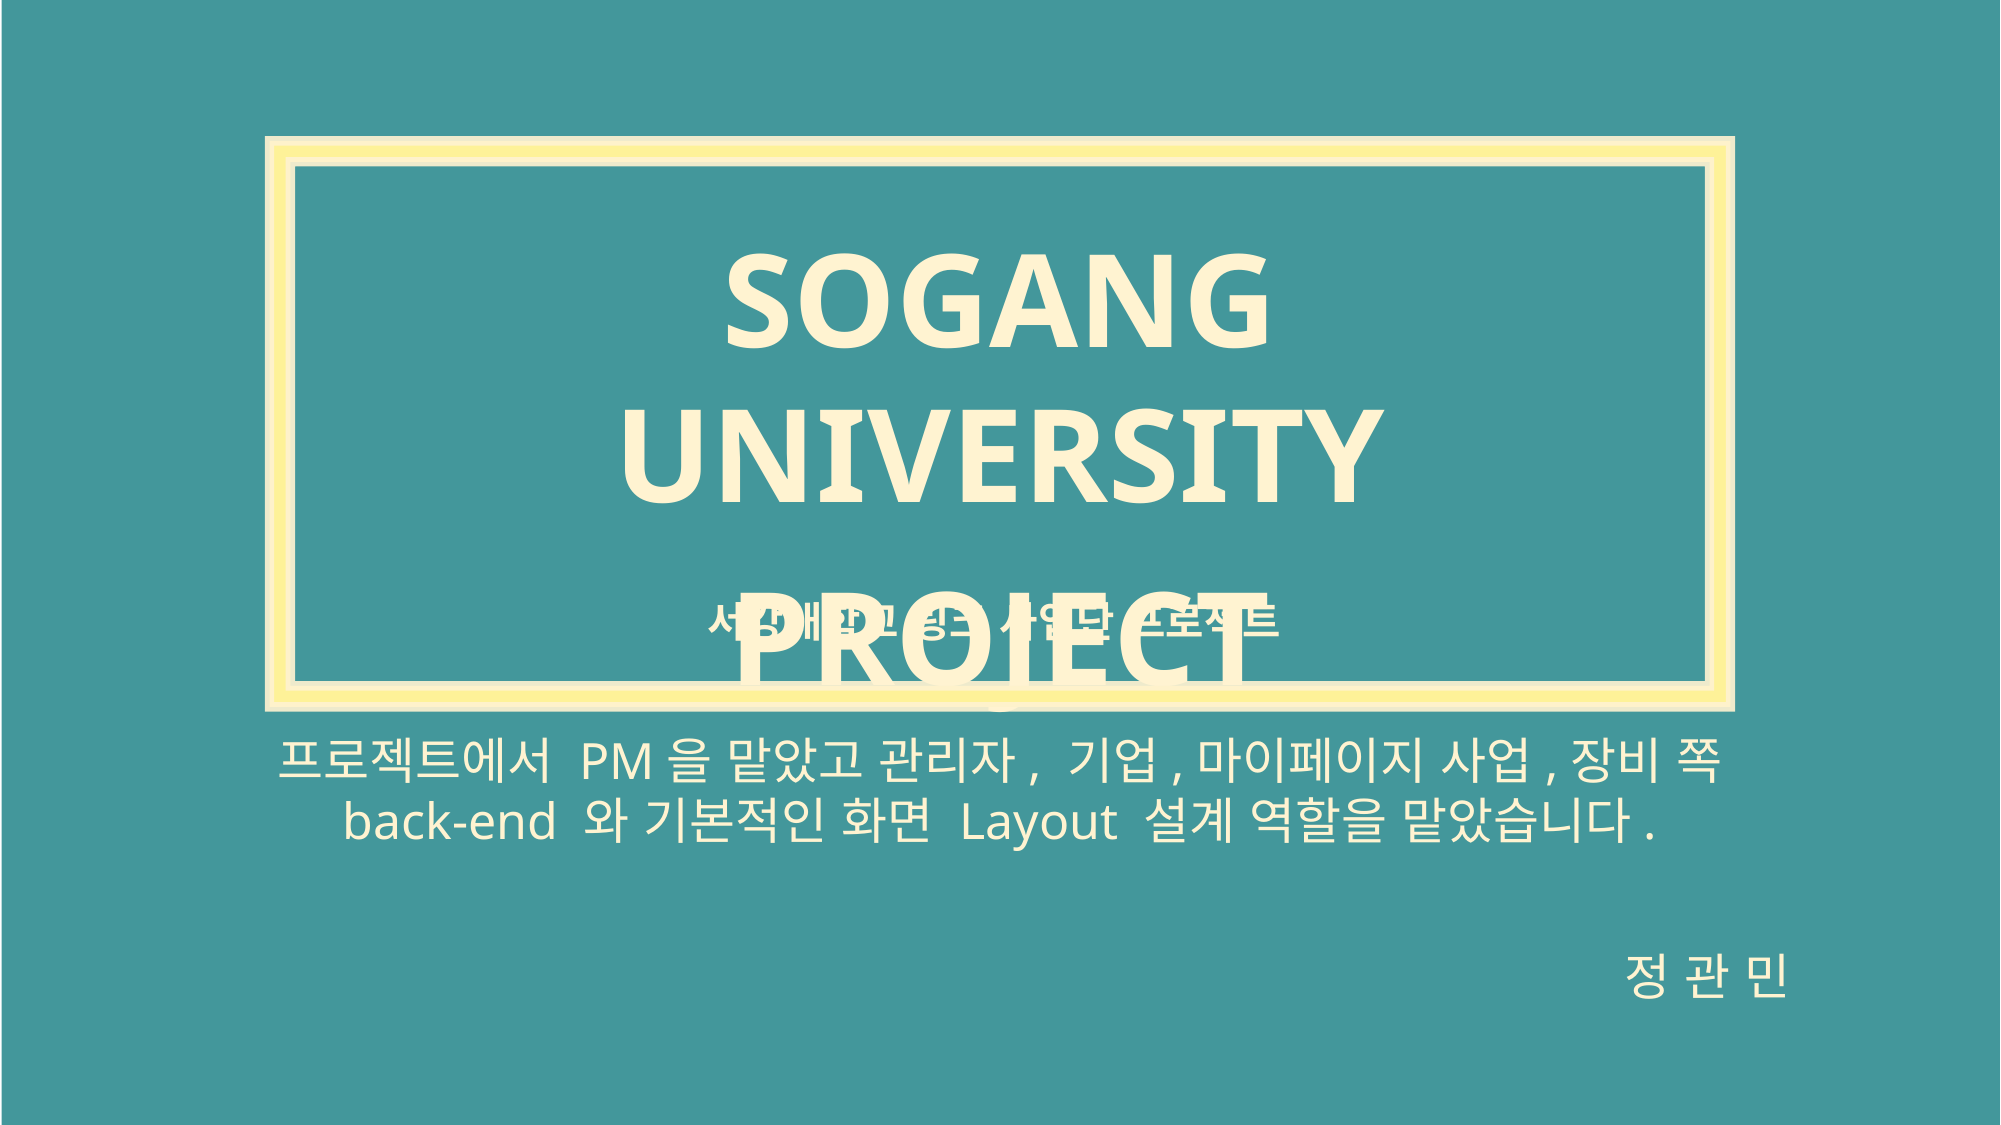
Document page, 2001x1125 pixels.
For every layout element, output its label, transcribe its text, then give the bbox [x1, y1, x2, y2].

text_box 프로젝트에서 PM을 맡았고 관리자, 기업,마이페이지 사업,장비 쪽 back-end 와 기본적인 화면 Layout 설계 역할을 맡았습니다. [226, 722, 1774, 877]
text_box [1, 0, 2000, 1125]
text_box 정 관 민 [1475, 937, 1940, 1013]
text_box [268, 140, 1732, 708]
text_box SOGANG UNIVERSITY PROJECT [307, 211, 1693, 685]
text_box SOGANG UNIVERSITY PROJECT [307, 708, 1693, 719]
